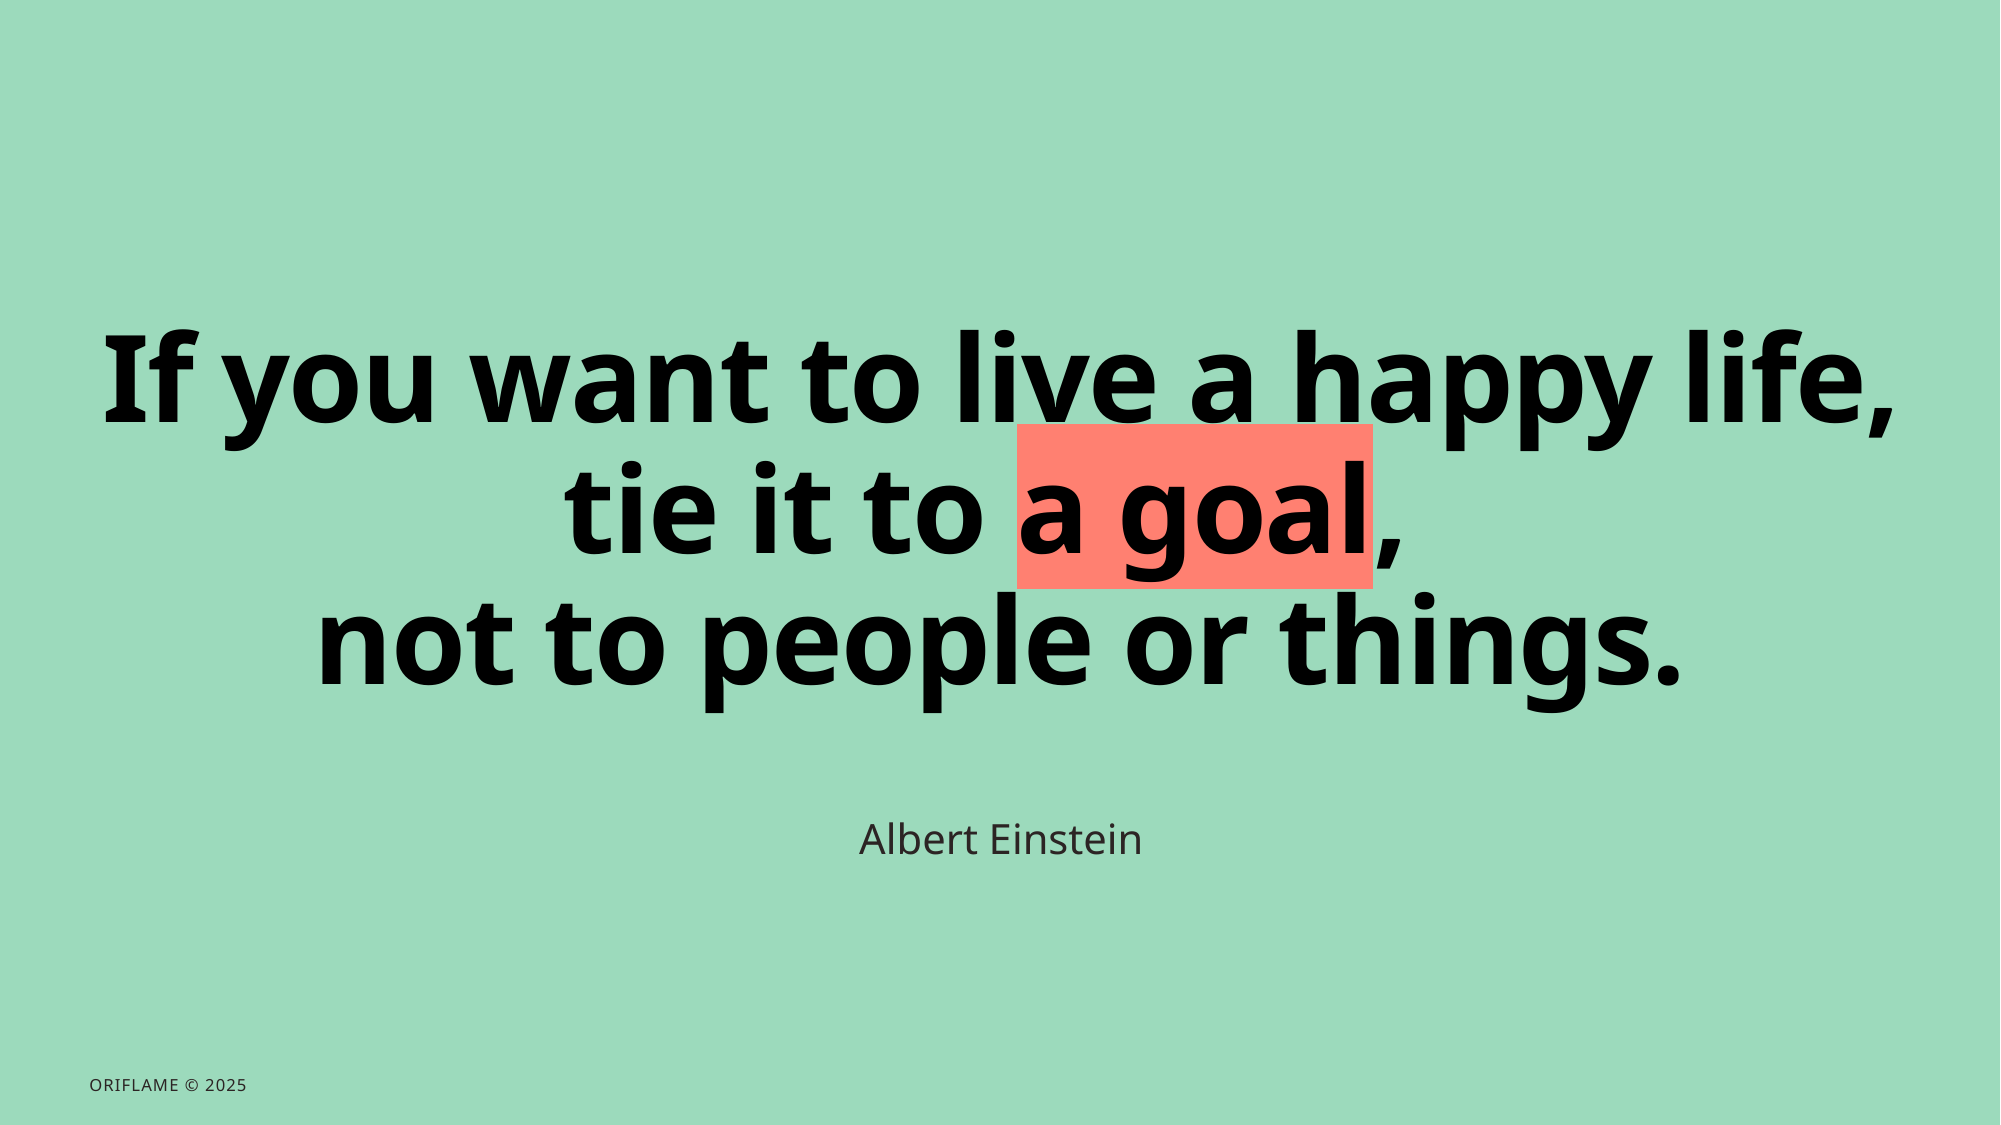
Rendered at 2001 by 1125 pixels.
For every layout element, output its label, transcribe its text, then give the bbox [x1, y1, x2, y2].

list Albert Einstein [91, 807, 1911, 941]
title If you want to live a happy life, tie it to a goal, not to people or things. [90, 317, 1910, 712]
